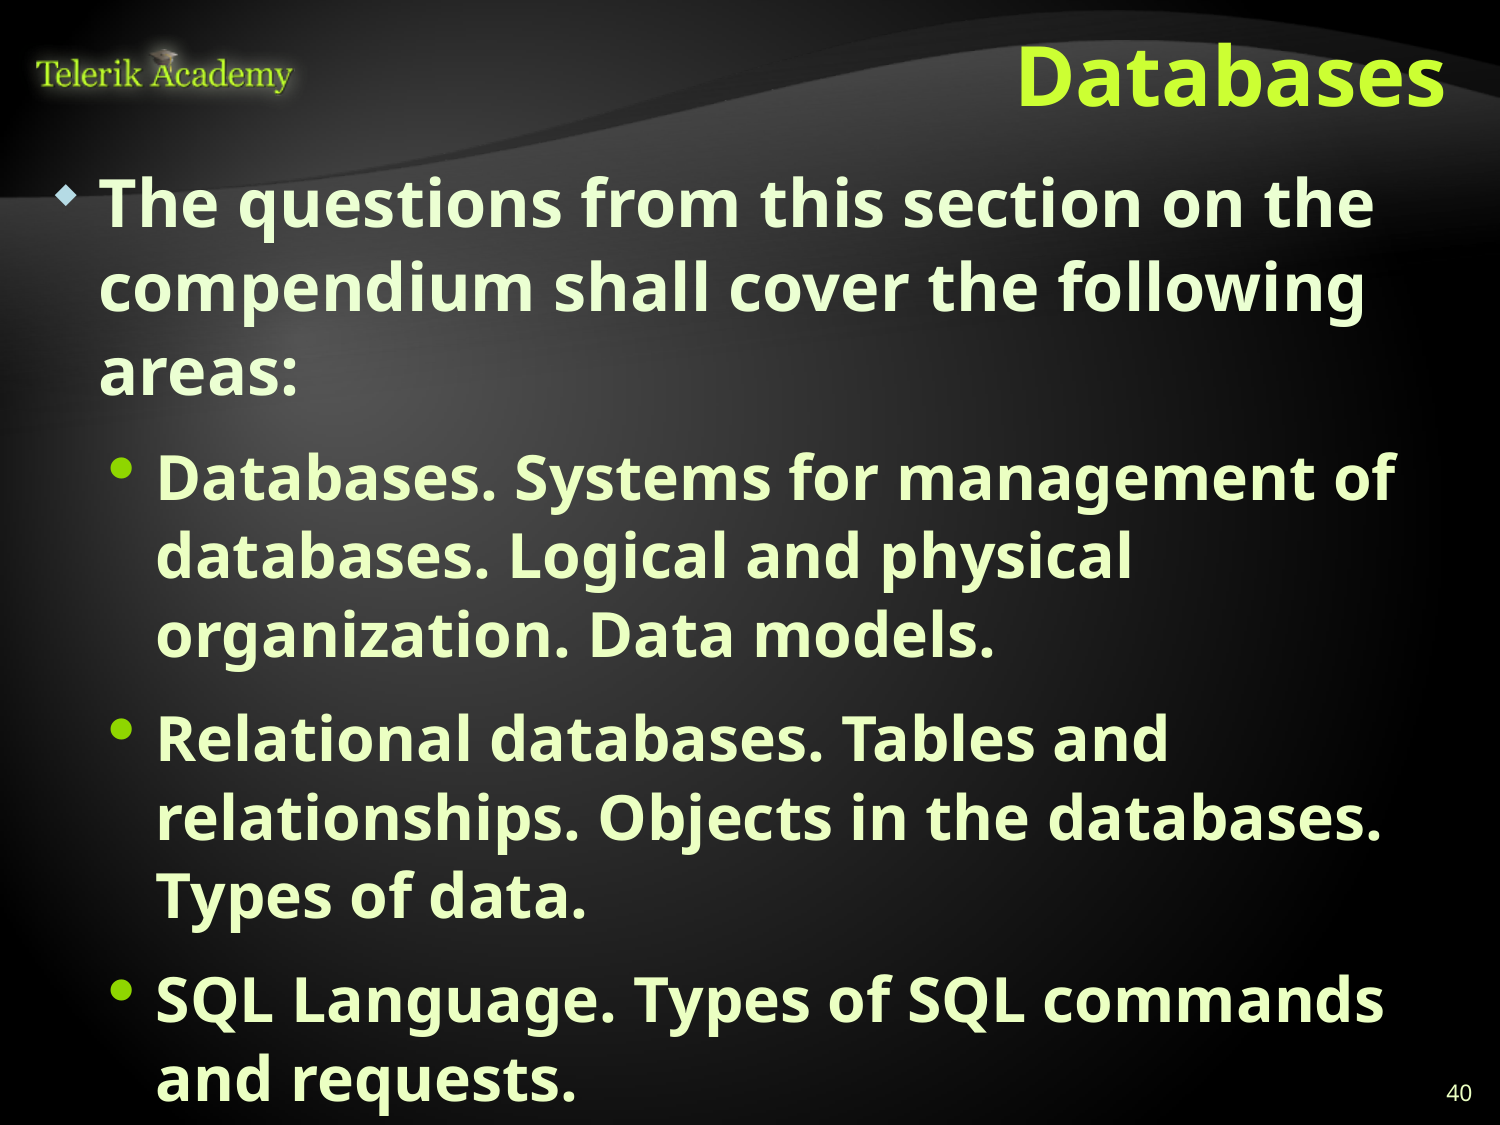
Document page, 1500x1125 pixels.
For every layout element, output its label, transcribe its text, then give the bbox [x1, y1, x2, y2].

slide_number 40 [1412, 1074, 1488, 1113]
list The questions from this section on the compendium shall cover the following areas: Databases. Systems for management of databases. Logical and physical organization. Data models. Relational databases. Tables and relationships. Objects in the databases. Types of data. SQL Language. Types of SQL commands and requests. [37, 149, 1463, 1100]
title Databases [300, 12, 1463, 149]
picture [0, 0, 1500, 1125]
